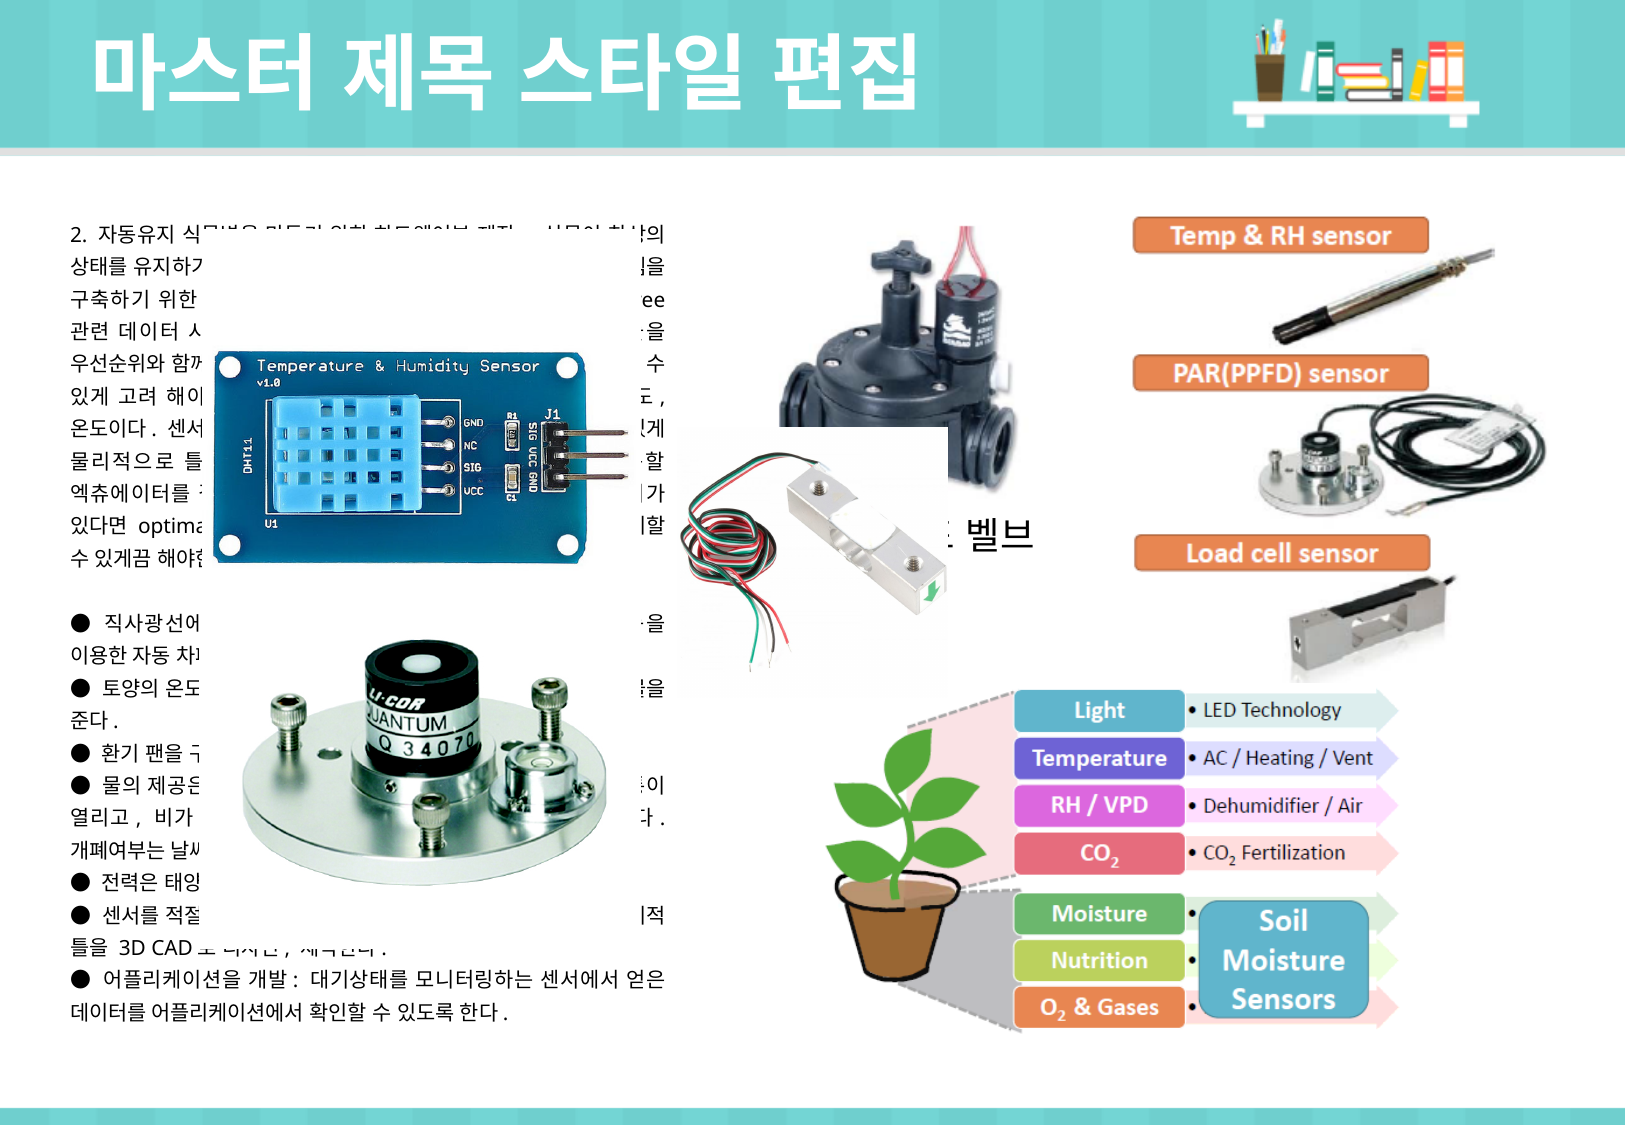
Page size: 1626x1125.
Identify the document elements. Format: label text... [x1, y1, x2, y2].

picture [677, 206, 1550, 1056]
text_box 솔레노이드 벨브 [948, 504, 1050, 565]
picture [199, 229, 641, 949]
picture [0, 0, 1625, 161]
picture [0, 1104, 1625, 1125]
text_box 2. 자동유지 식물벽을 만들기 위한 하드웨어부 제작: 식물이 최상의 상태를 유지하기 위한 환경을 제공하되, 자동으로 제어되는 시스템을 구축하기 위한 요소들을 선정한다. 이 과정에서 논문과 city tree 관련 데이터 시트 등 기존에 진행된 선행연구를 이용해 후보들을 우선순위와 함께 설정할 것이다. 선정된 식물의 생존환경을 유지할 수 있게 고려 해야 할 환경은 식물이 있는 광량, substrate의 습도, 온도이다. 센서를 적절히 위치시키고 일정한 환경을 유지시킬 수 있게 물리적으로 틀을 설계한다. 선정한 요소들을 바탕으로 구동할 엑츄에이터를 결정한다. 현 상태가 optimal zone의 가장자리가 있다면 optimal zone의 중심부의 환경을 만들어 적절한 조치를 취할 수 있게끔 해야한다. ● 직사광선에 예민한 경우 햇빛이 강할 때 편광판이나 필름 등을 이용한 자동 차폐막을 설계한다. ● 토양의 온도와 습도를 감지해 솔레노이드 밸브 동작을 통하여 물을 준다. ● 환기 팬을 구동한다. ● 물의 제공은 빗물을 이용할 것이므로 비가 올 때는 빗물 보관통이 열리고, 비가 오지 않을 때는 닫혀서 증발로 인한 손실을 줄인다. 개폐여부는 날씨 데이터를 수신해 사용할 것이다. ● 전력은 태양광 패널을 이용하여 얻어 사용한다. ● 센서를 적절히 위치시키고 일정한 환경을 유지시킬 수 있는 물리적 틀을 3D CAD로 디자인, 제작한다. ● 어플리케이션을 개발: 대기상태를 모니터링하는 센서에서 얻은 데이터를 어플리케이션에서 확인할 수 있도록 한다. [55, 206, 680, 1032]
